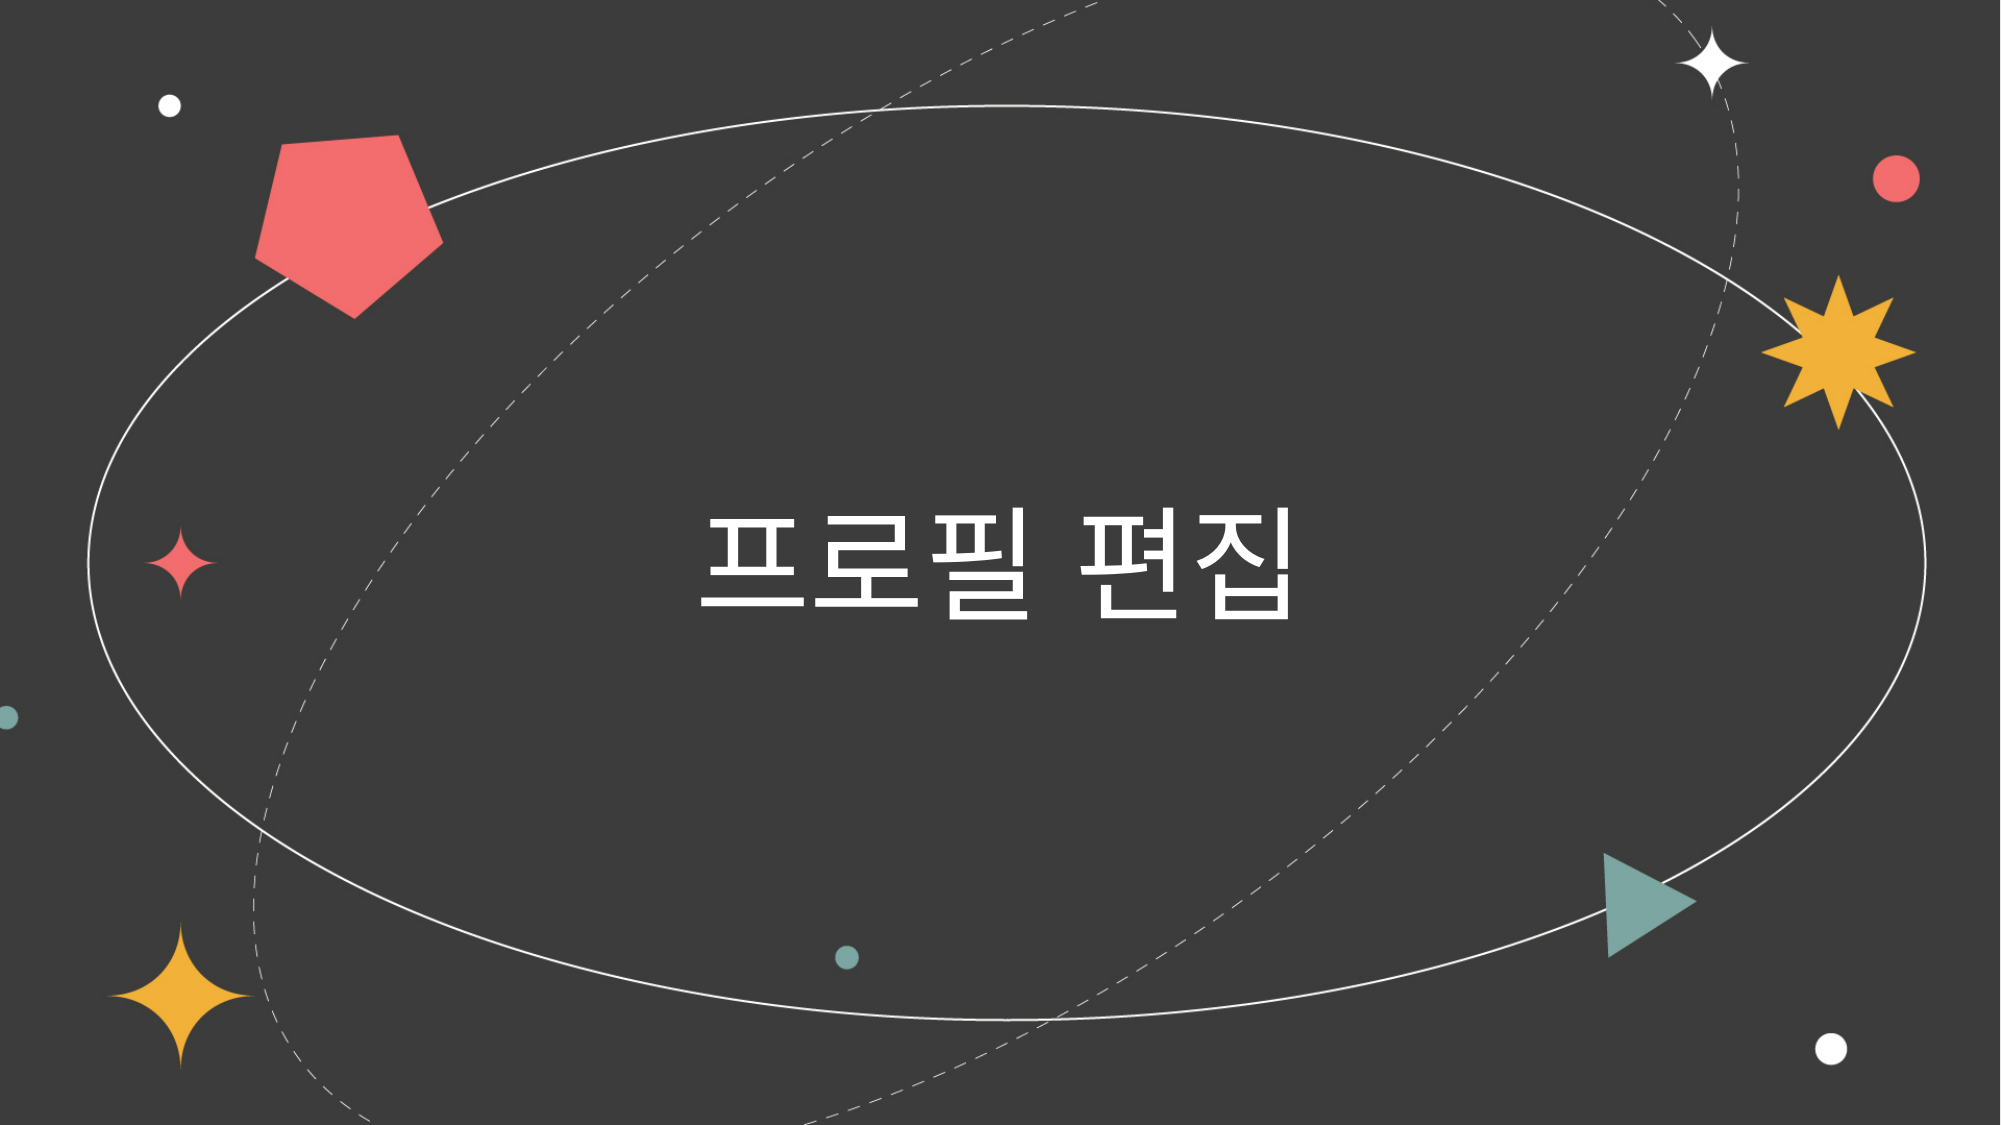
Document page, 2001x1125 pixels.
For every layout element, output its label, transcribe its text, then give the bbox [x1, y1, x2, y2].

title 프로필 편집 [174, 366, 1826, 759]
picture [0, 0, 2001, 1125]
